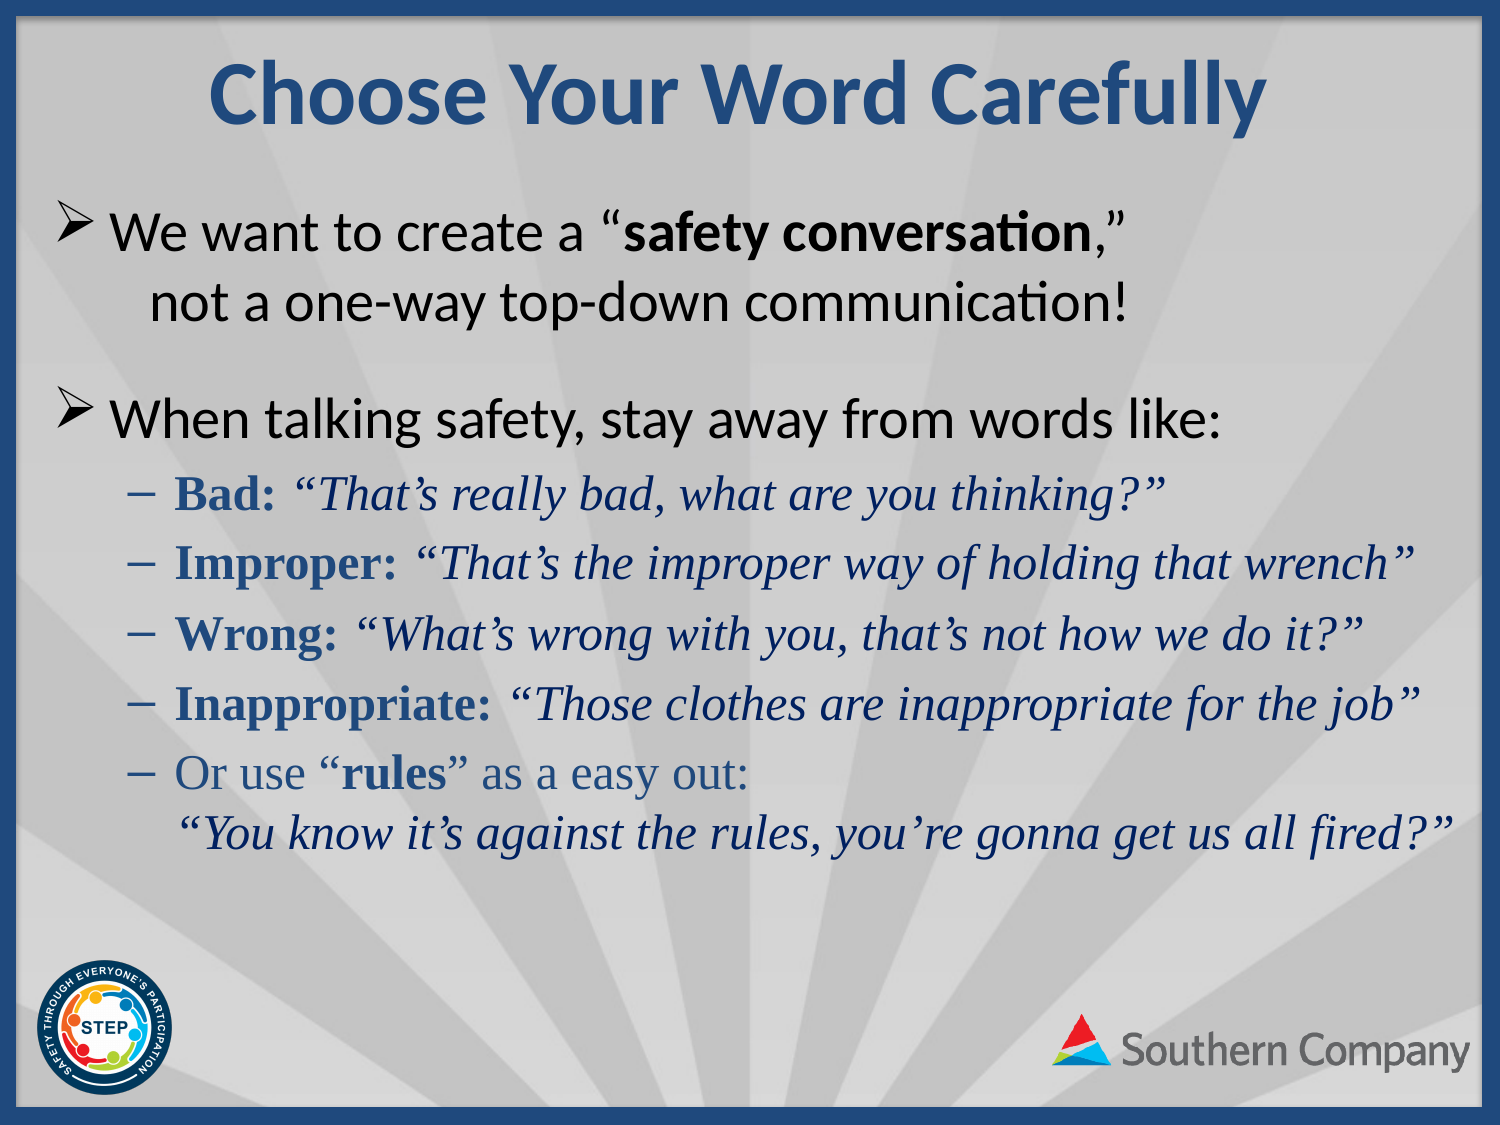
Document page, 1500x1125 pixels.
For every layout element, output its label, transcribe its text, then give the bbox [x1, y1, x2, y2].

title Choose Your Word Carefully [0, 23, 1500, 153]
list We want to create a “safety conversation,” not a one-way top-down communication! When talking safety, stay away from words like: Bad: “That’s really bad, what are you thinking?” Improper: “That’s the improper way of holding that wrench” Wrong: “What’s wrong with you, that’s not how we do it?” Inappropriate: “Those clothes are inappropriate for the job” Or use “rules” as a easy out: “You know it’s against the rules, you’re gonna get us all fired?” [37, 185, 1500, 936]
picture [16, 153, 1482, 1107]
picture [16, 16, 1482, 23]
